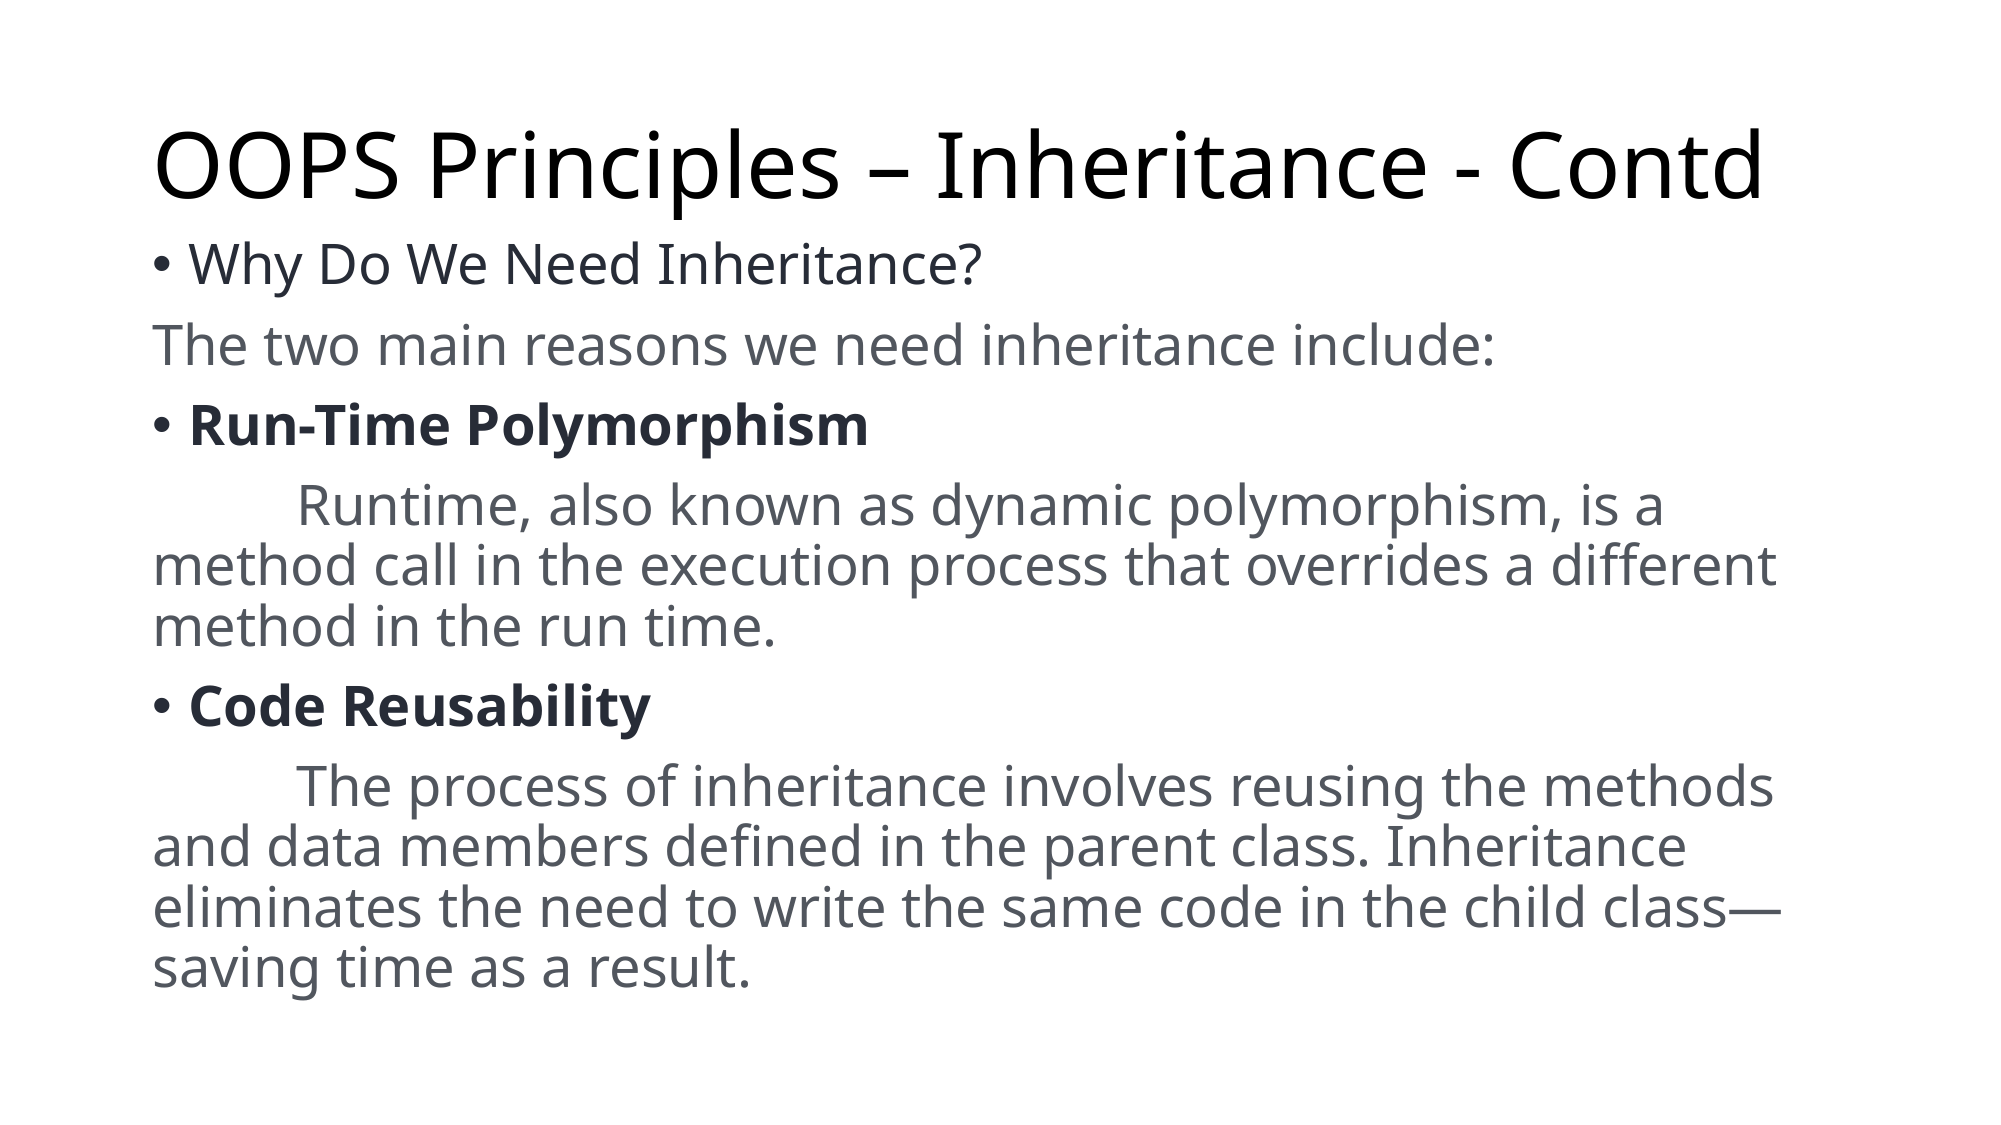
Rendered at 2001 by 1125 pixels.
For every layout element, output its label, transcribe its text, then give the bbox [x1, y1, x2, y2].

title OOPS Principles – Inheritance - Contd [137, 59, 1863, 228]
list Why Do We Need Inheritance? The two main reasons we need inheritance include: Run-Time Polymorphism Runtime, also known as dynamic polymorphism, is a method call in the execution process that overrides a different method in the run time. Code Reusability The process of inheritance involves reusing the methods and data members defined in the parent class. Inheritance eliminates the need to write the same code in the child class—saving time as a result. [137, 228, 1863, 1014]
